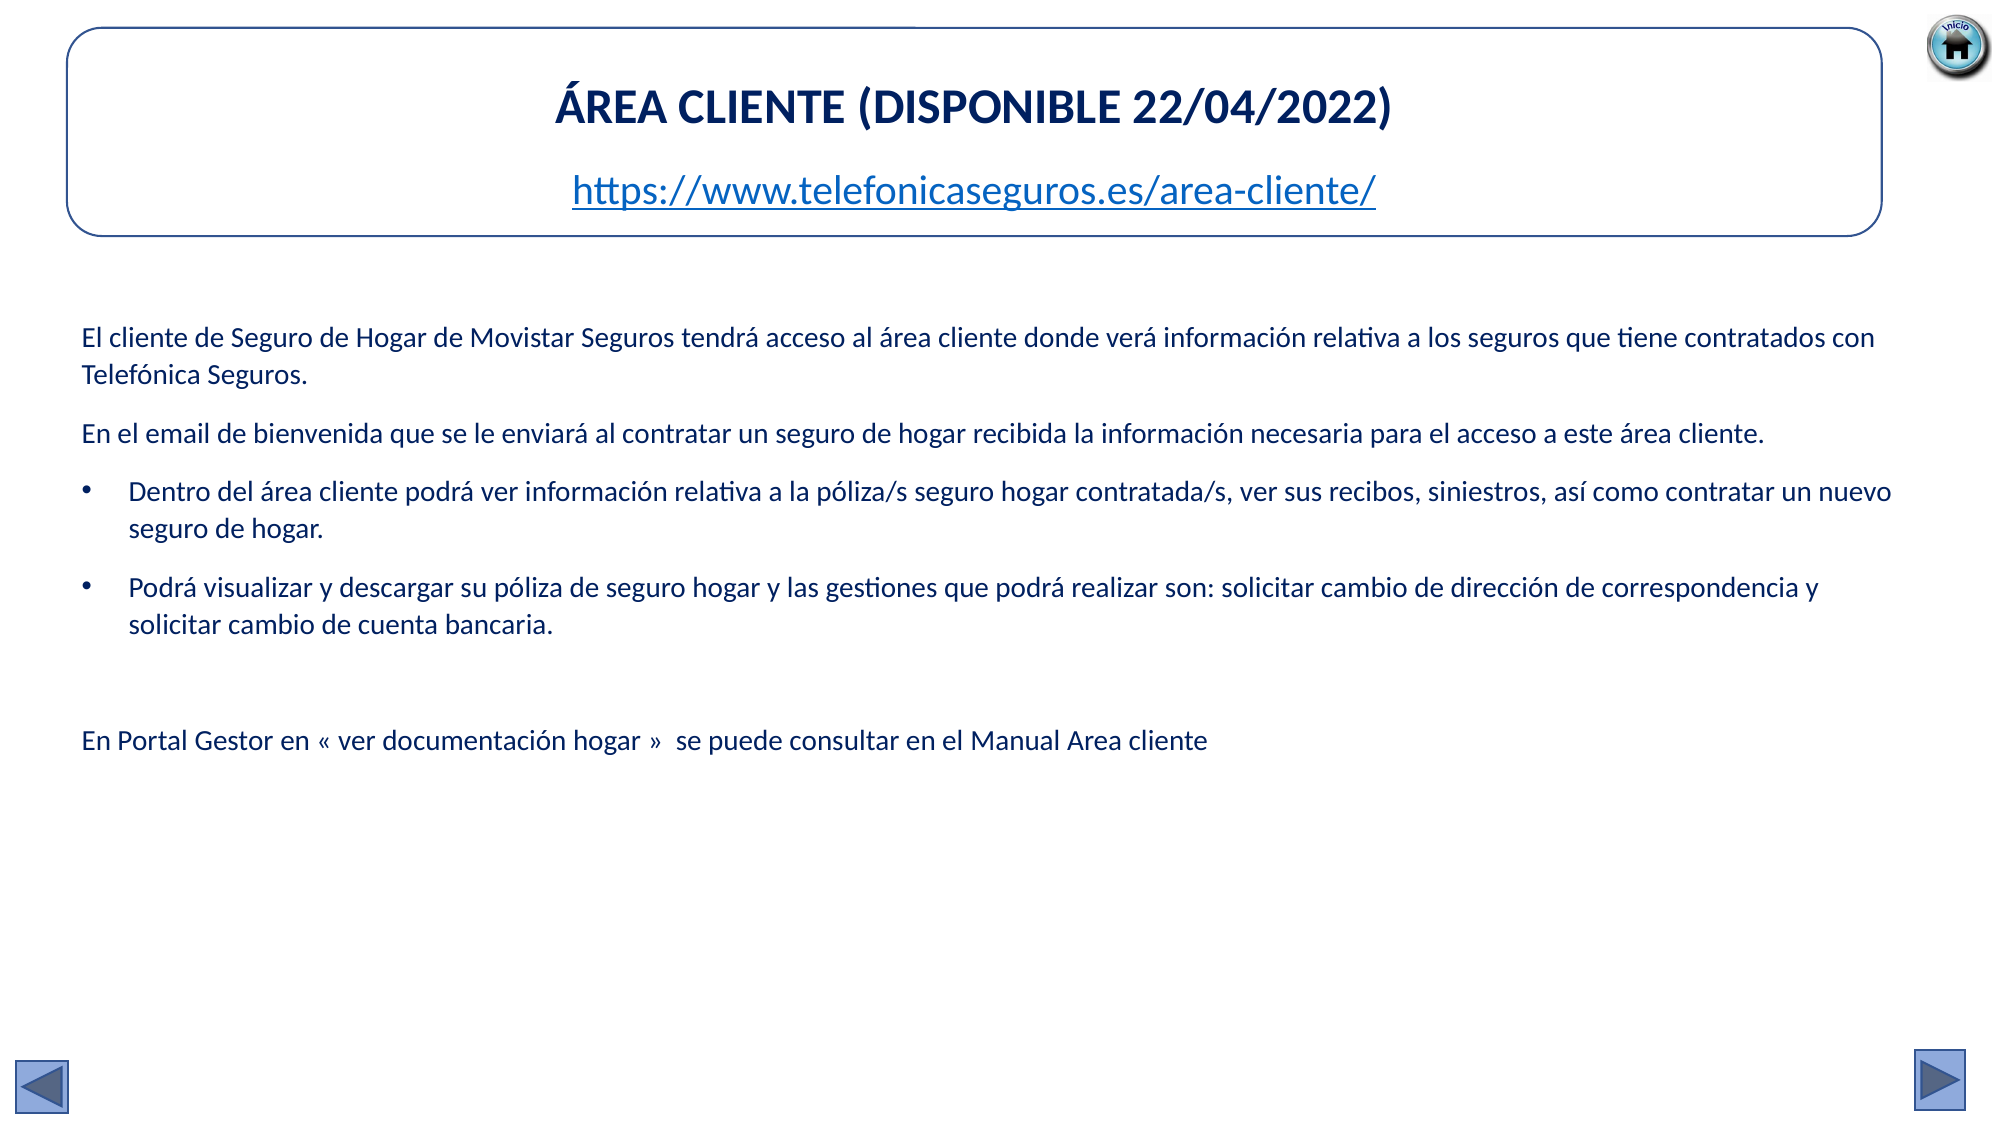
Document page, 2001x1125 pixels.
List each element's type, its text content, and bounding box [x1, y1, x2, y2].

text_box [1914, 1049, 1966, 1111]
text_box El cliente de Seguro de Hogar de Movistar Seguros tendrá acceso al área cliente donde verá información relativa a los seguros que tiene contratados con Telefónica Seguros. En el email de bienvenida que se le enviará al contratar un seguro de hogar recibida la información necesaria para el acceso a este área cliente. Dentro del área cliente podrá ver información relativa a la póliza/s seguro hogar contratada/s, ver sus recibos, siniestros, así como contratar un nuevo seguro de hogar. Podrá visualizar y descargar su póliza de seguro hogar y las gestiones que podrá realizar son: solicitar cambio de dirección de correspondencia y solicitar cambio de cuenta bancaria. En Portal Gestor en « ver documentación hogar » se puede consultar en el Manual Area cliente [66, 252, 1927, 871]
text_box ÁREA CLIENTE (disponible 22/04/2022) https://www.telefonicaseguros.es/area-cliente/ [65, 26, 1883, 238]
text_box [15, 1060, 69, 1114]
picture [1927, 14, 1992, 82]
